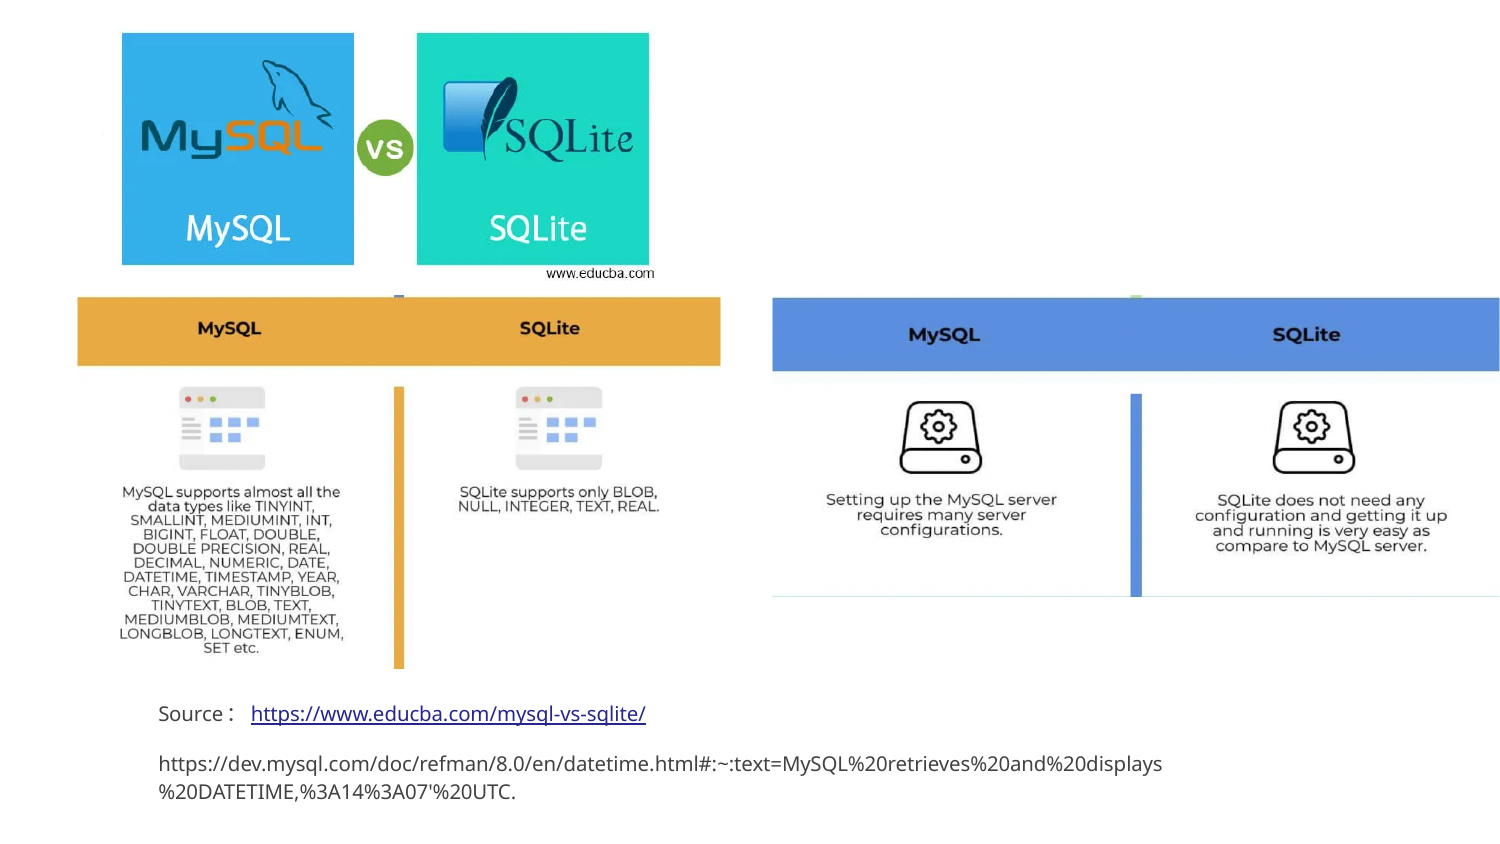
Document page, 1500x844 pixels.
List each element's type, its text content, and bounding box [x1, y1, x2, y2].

picture [76, 295, 723, 669]
picture [103, 15, 666, 282]
picture [771, 295, 1500, 598]
list Source：https://www.educba.com/mysql-vs-sqlite/ https://dev.mysql.com/doc/refman/8.0/en/datetime.html#:~:text=MySQL%20retrieves%20and%20displays%20DATETIME,%3A14%3A07'%20UTC. [143, 682, 1297, 820]
